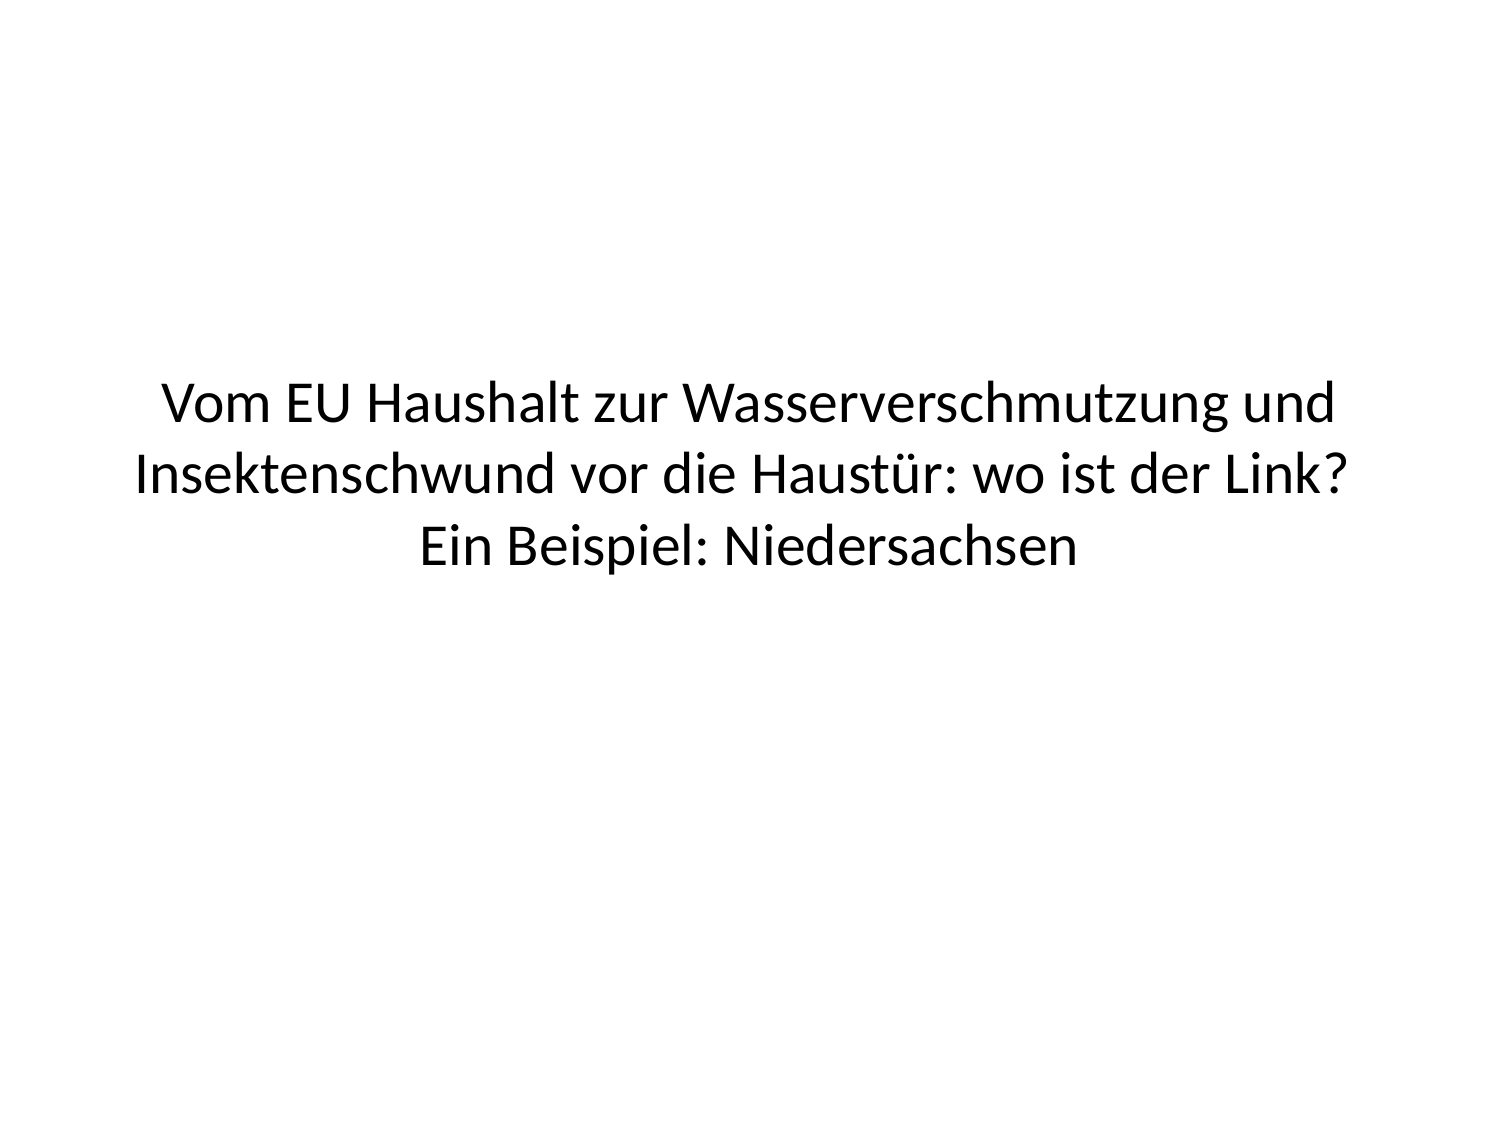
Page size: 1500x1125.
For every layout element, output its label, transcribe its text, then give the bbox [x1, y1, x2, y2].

title Vom EU Haushalt zur Wasserverschmutzung und Insektenschwund vor die Haustür: wo ist der Link? Ein Beispiel: Niedersachsen [112, 349, 1388, 591]
